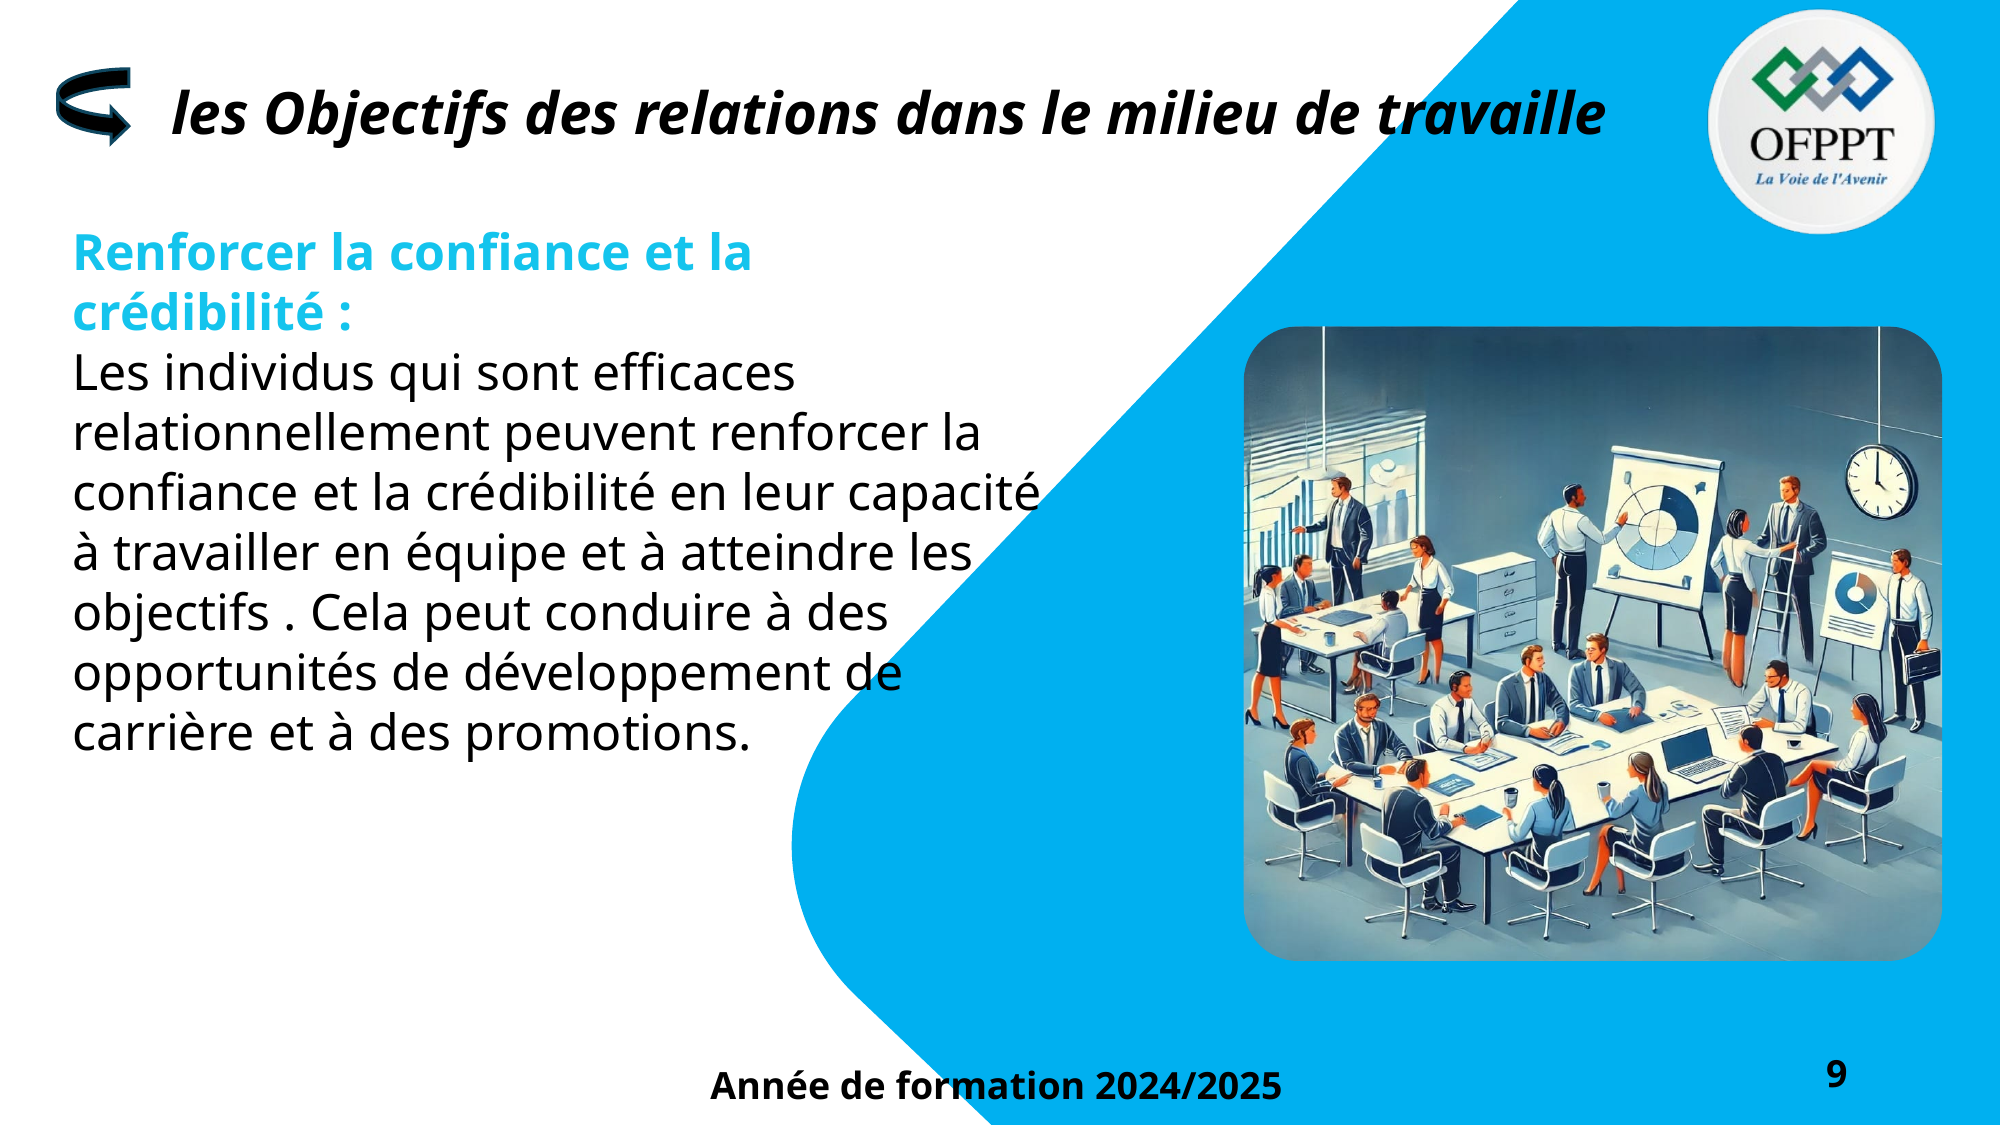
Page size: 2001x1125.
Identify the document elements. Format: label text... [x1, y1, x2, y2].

text_box Année de formation 2024/2025 [695, 1054, 1305, 1115]
text_box [790, 0, 2000, 1125]
picture [1244, 327, 1942, 960]
picture [1708, 10, 1934, 234]
slide_number 9 [1412, 1042, 1863, 1103]
text_box Renforcer la confiance et la crédibilité : Les individus qui sont efficaces relationnellement peuvent renforcer la confiance et la crédibilité en leur capacité à travailler en équipe et à atteindre les objectifs . Cela peut conduire à des opportunités de développement de carrière et à des promotions. [57, 212, 1058, 768]
text_box [56, 67, 132, 147]
text_box les Objectifs des relations dans le milieu de travaille [156, 68, 1638, 154]
